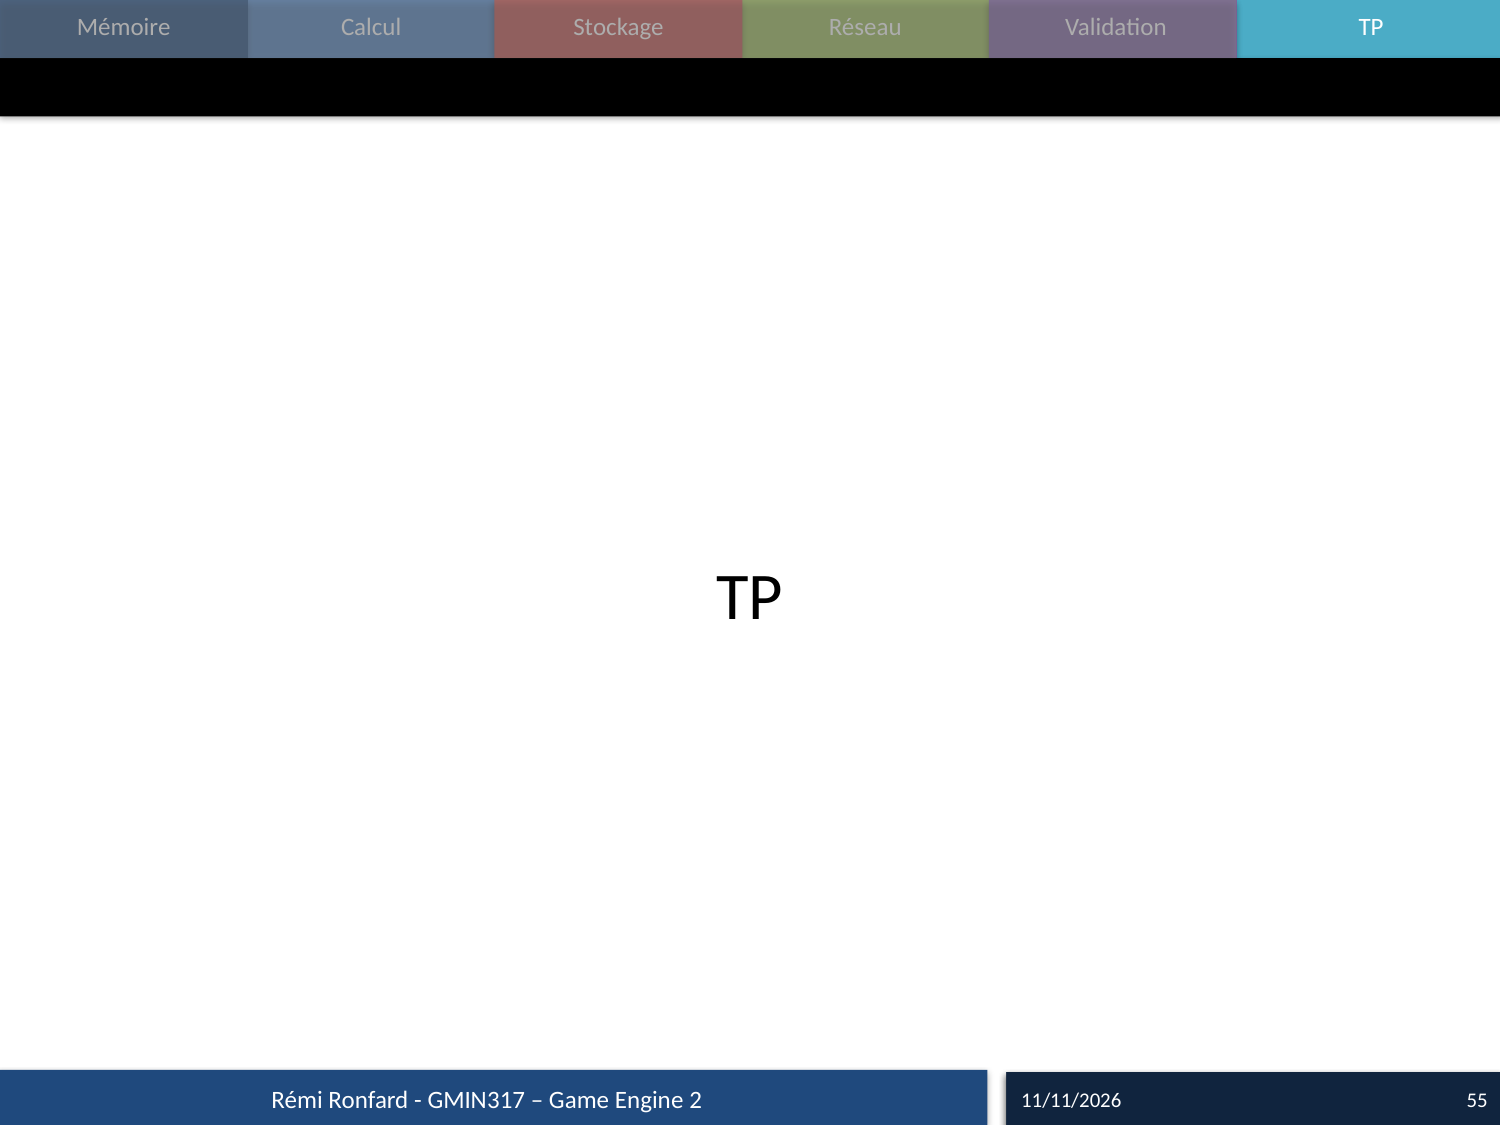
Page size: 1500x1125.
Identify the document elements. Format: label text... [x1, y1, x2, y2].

list TP [75, 179, 1425, 1005]
footer Rémi Ronfard - GMIN317 – Game Engine 2 [0, 1069, 988, 1125]
slide_number 55 [1153, 1071, 1500, 1125]
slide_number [1006, 1070, 1153, 1125]
